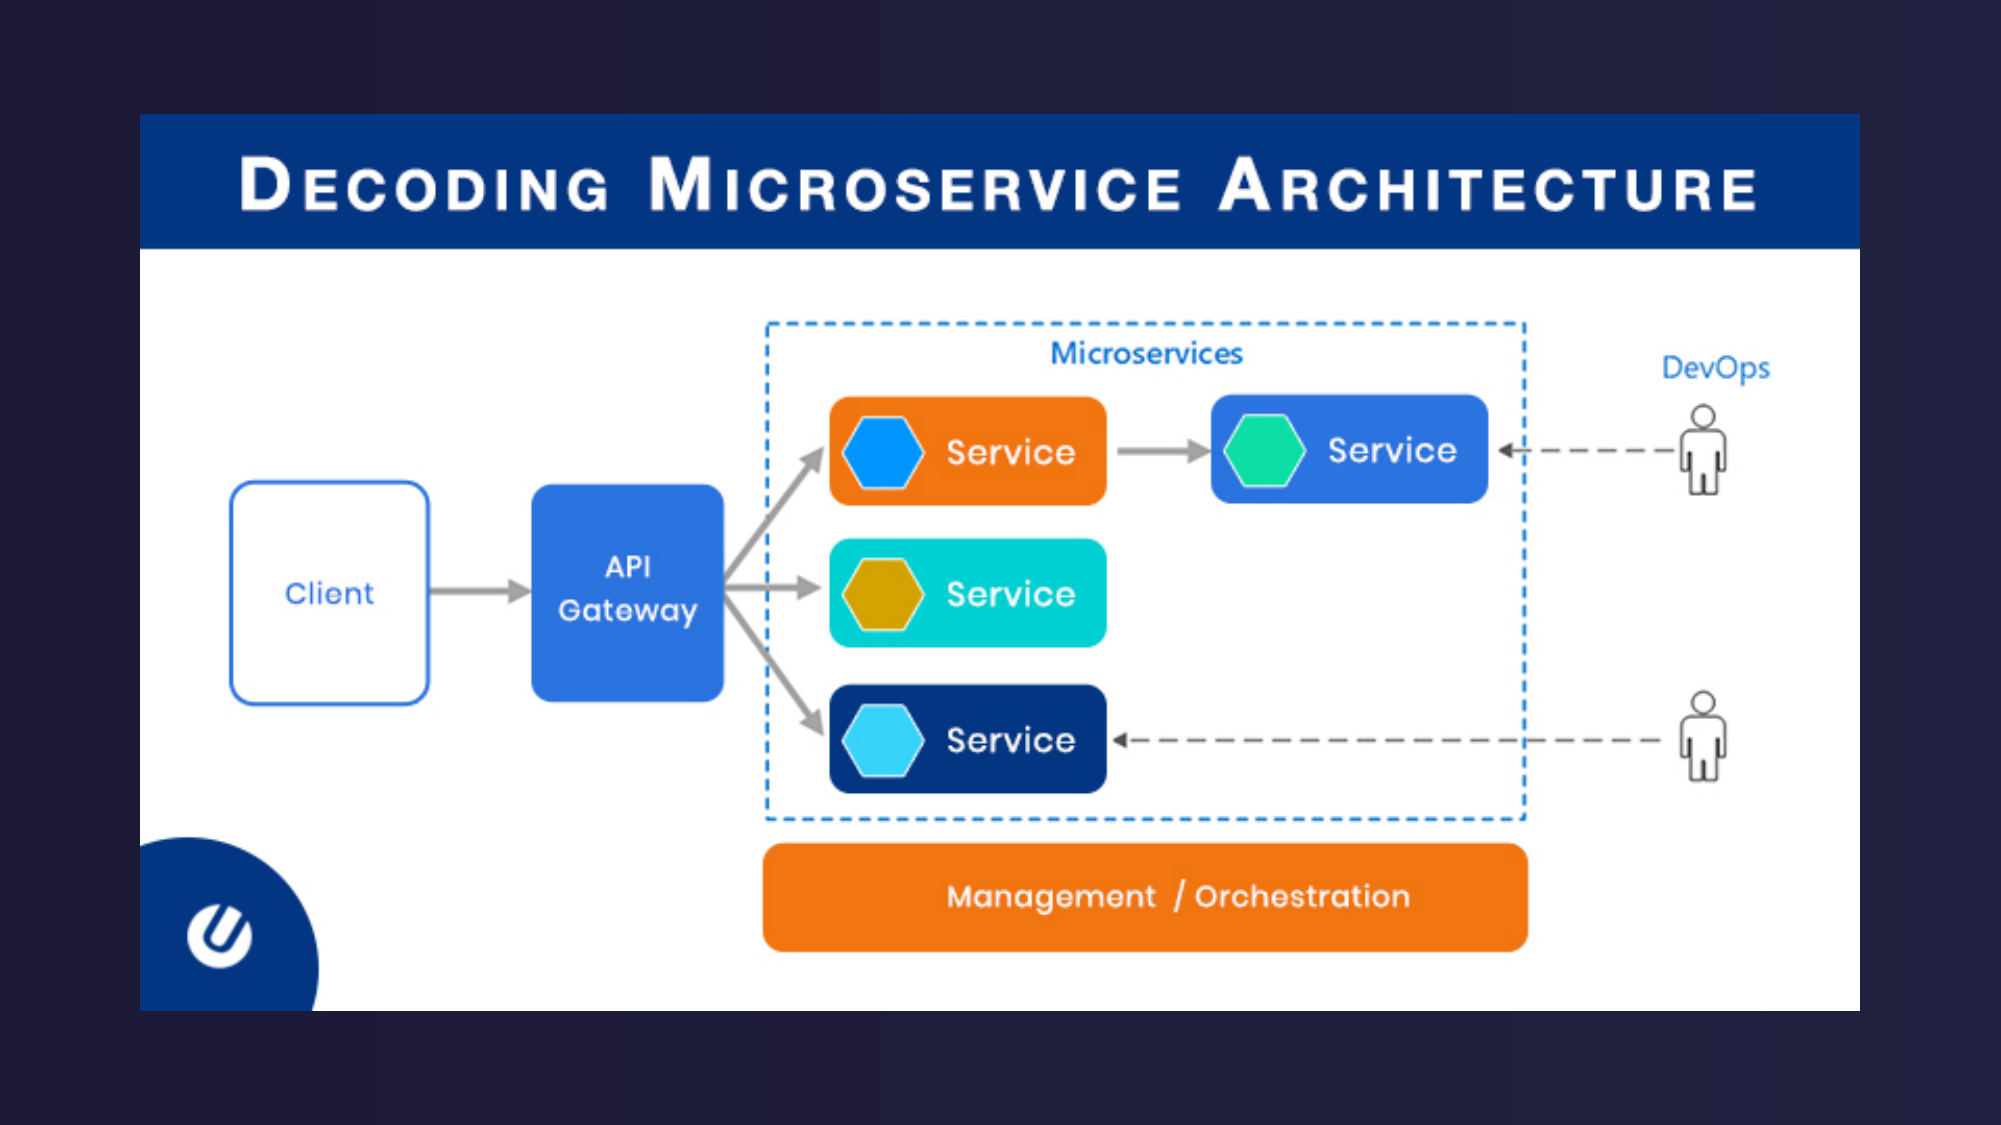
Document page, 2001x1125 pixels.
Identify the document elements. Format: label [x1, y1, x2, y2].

text_box [0, 0, 2000, 1125]
picture [140, 114, 1860, 1011]
